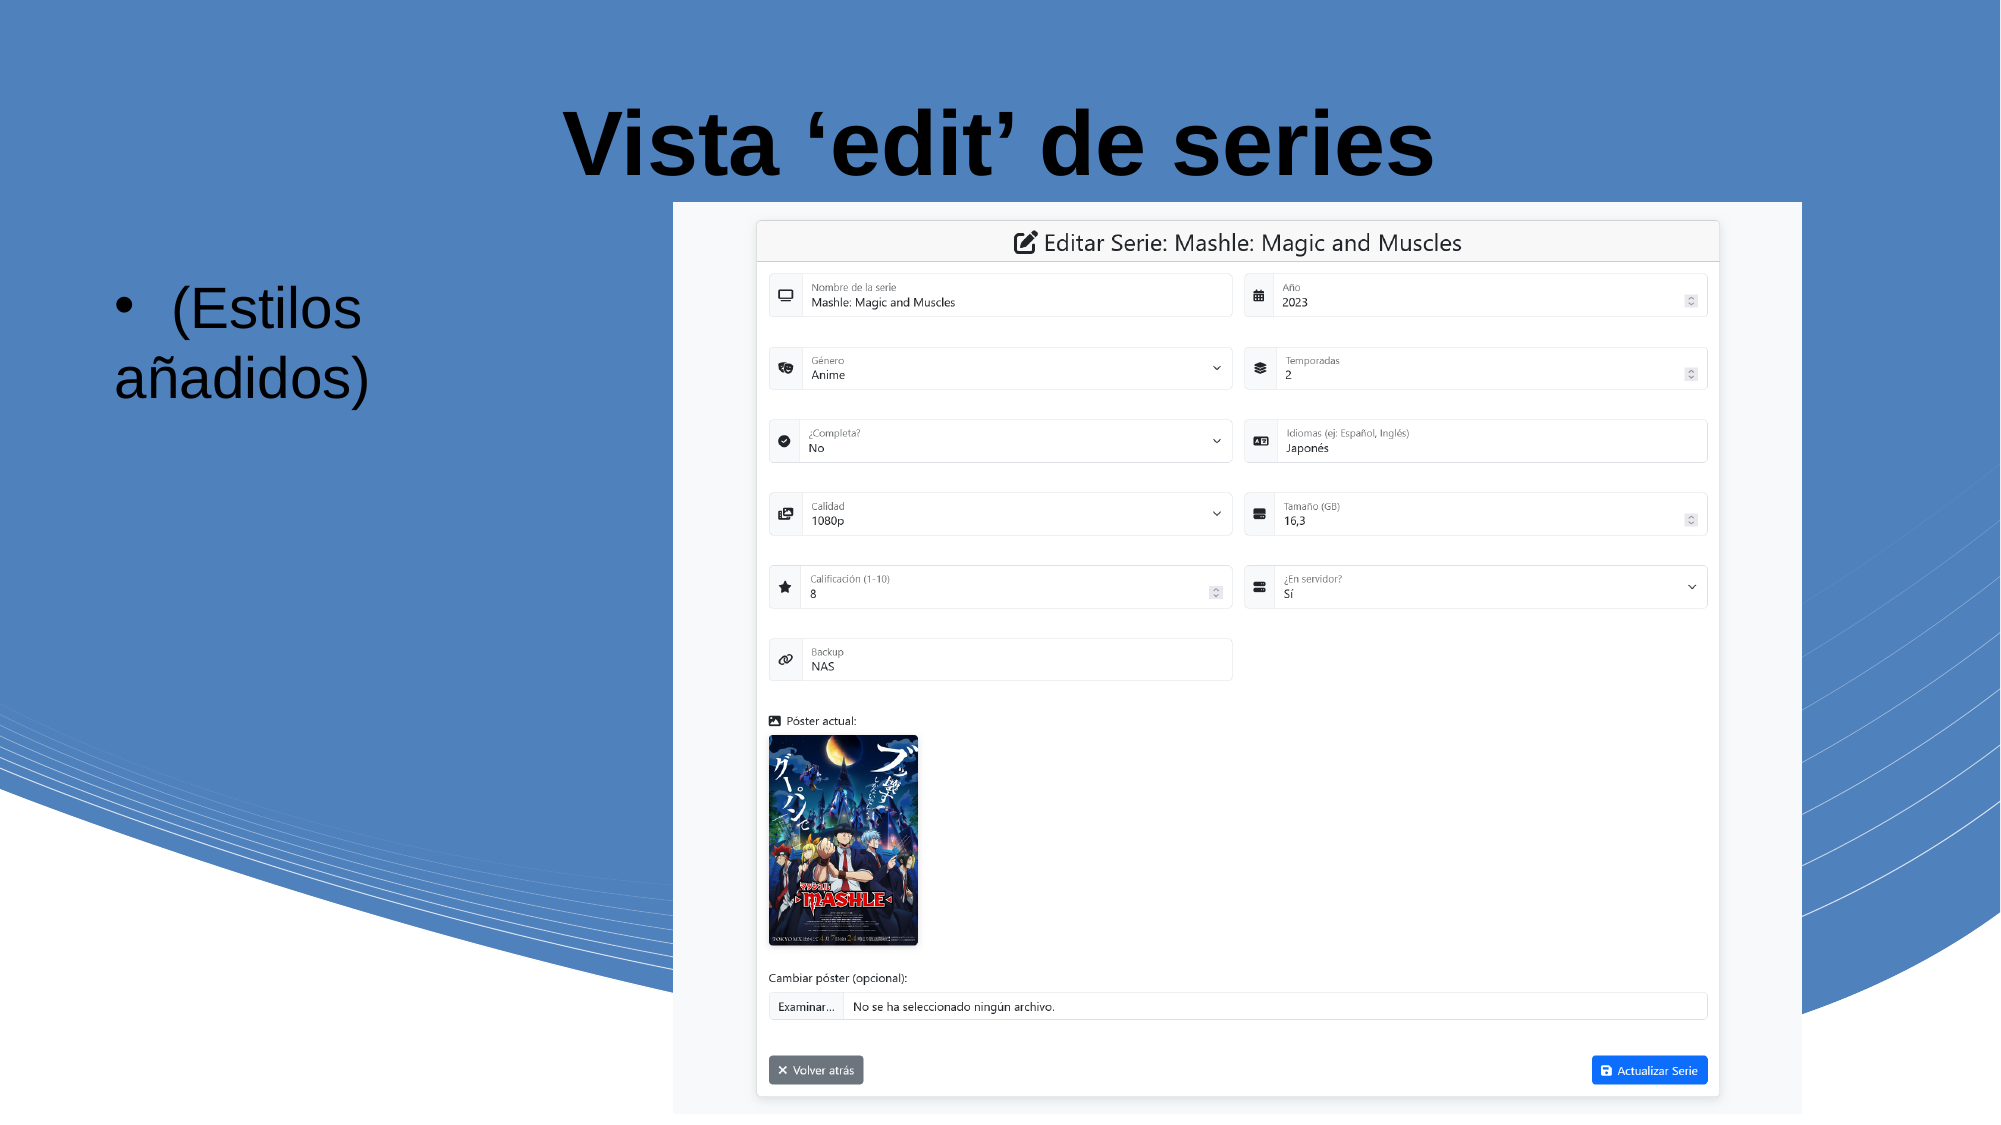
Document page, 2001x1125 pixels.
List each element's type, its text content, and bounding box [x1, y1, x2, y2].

title Vista ‘edit’ de series [99, 45, 1900, 233]
list (Estilos añadidos) [99, 262, 667, 1005]
picture [673, 201, 1802, 1114]
